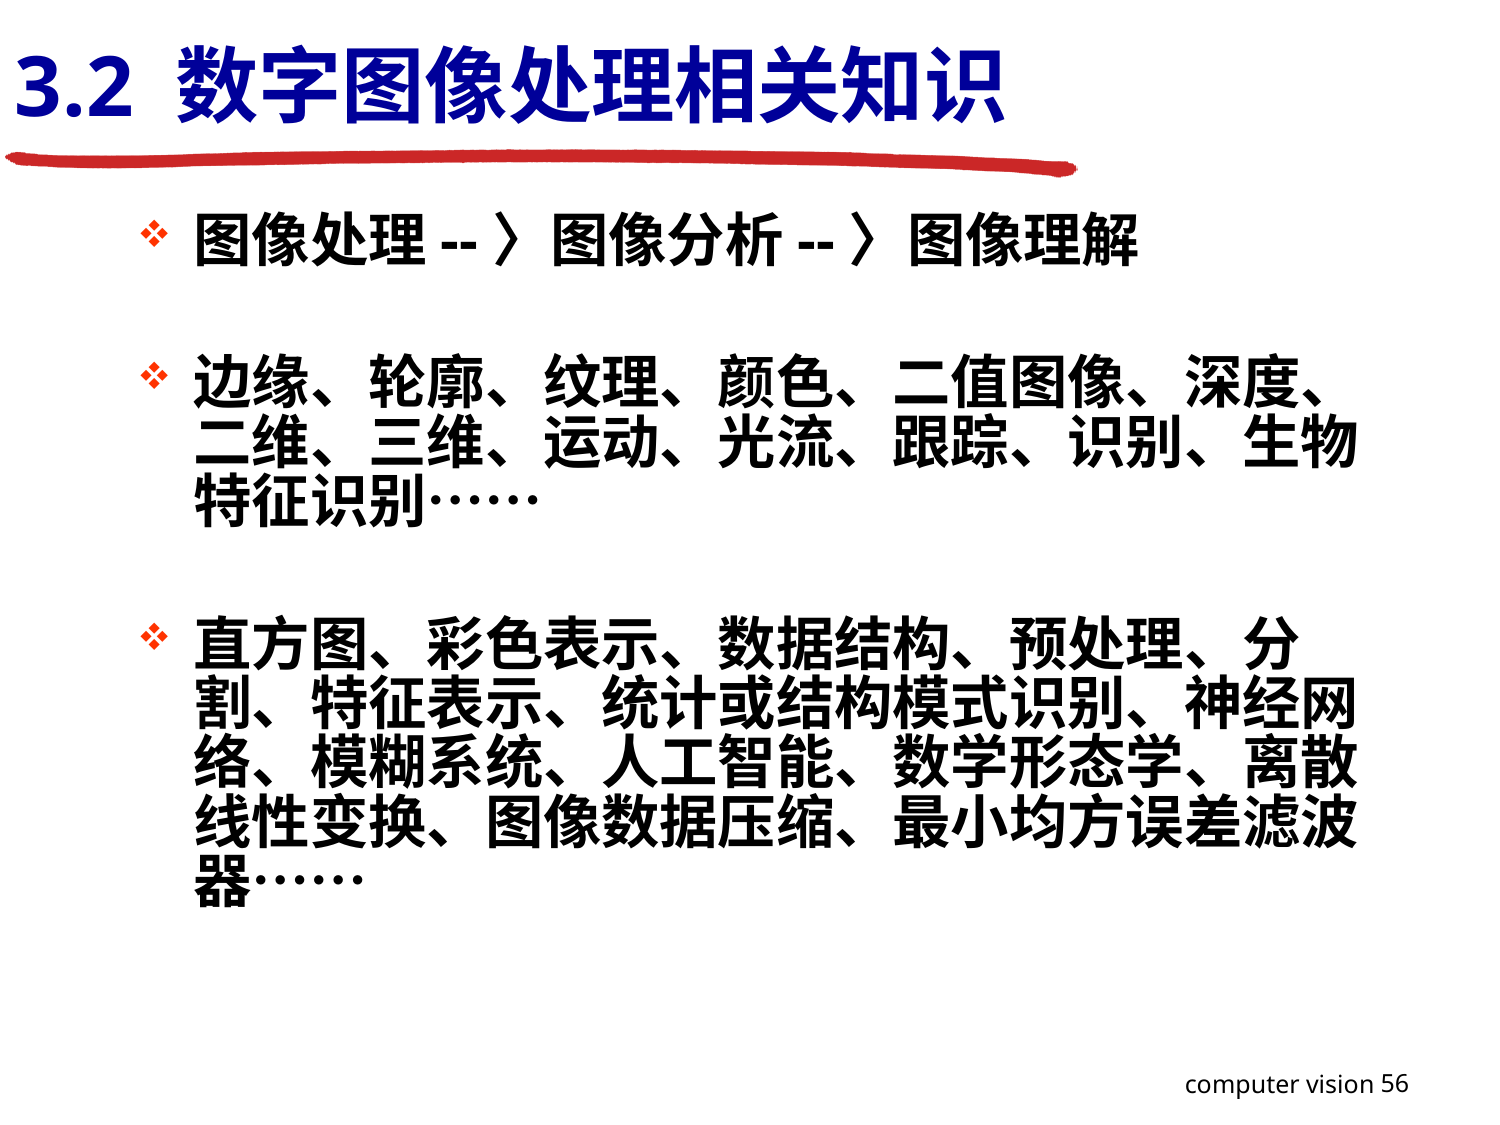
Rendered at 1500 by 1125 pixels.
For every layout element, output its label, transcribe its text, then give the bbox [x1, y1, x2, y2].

text_box 3.2 数字图像处理相关知识 [0, 8, 1099, 158]
slide_number 56 [1365, 1059, 1477, 1106]
picture [0, 141, 1091, 186]
footer computer vision [914, 1060, 1391, 1109]
list 图像处理--〉图像分析--〉图像理解 边缘、轮廓、纹理、颜色、二值图像、深度、二维、三维、运动、光流、跟踪、识别、生物特征识别…… 直方图、彩色表示、数据结构、预处理、分割、特征表示、统计或结构模式识别、神经网络、模糊系统、人工智能、数学形态学、离散线性变换、图像数据压缩、最小均方误差滤波器…… [122, 206, 1398, 994]
